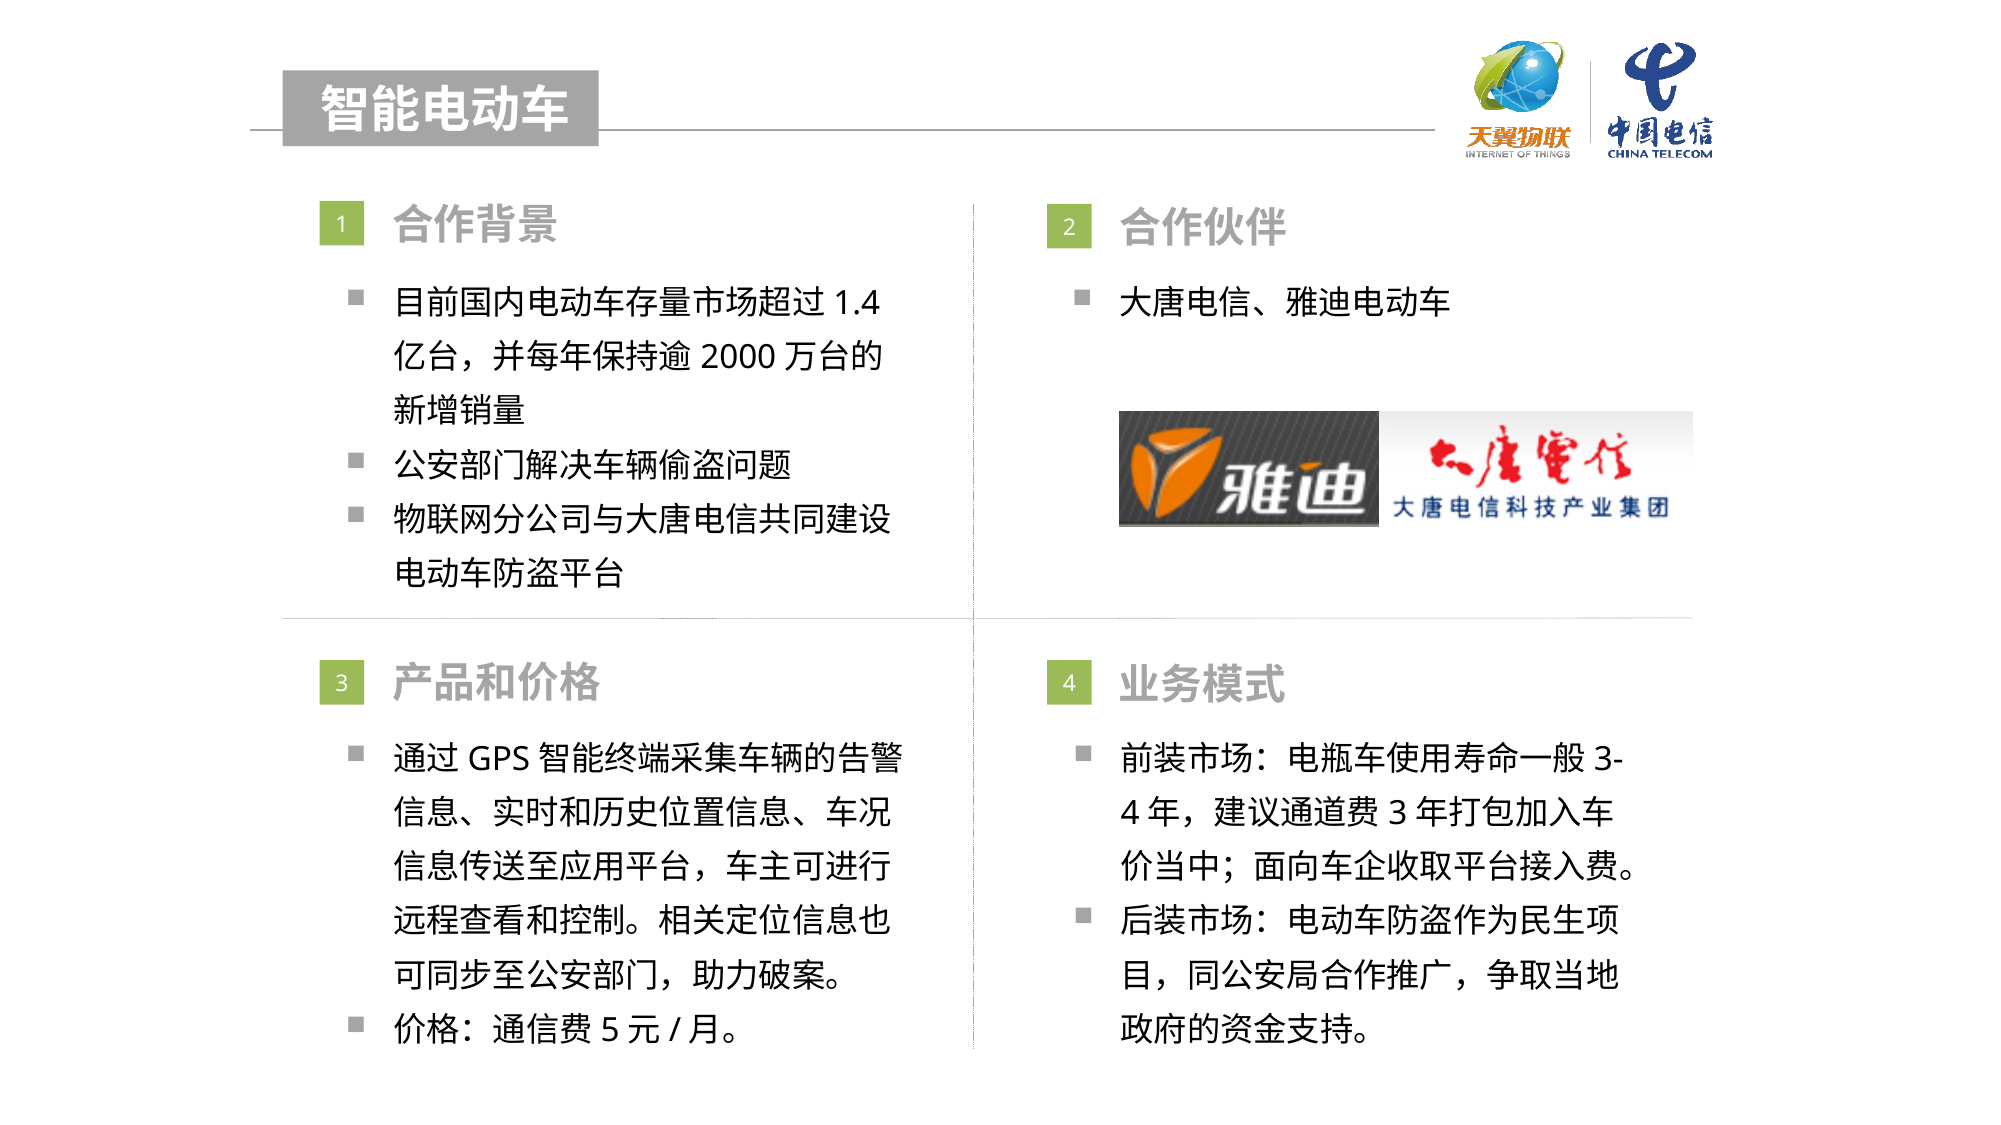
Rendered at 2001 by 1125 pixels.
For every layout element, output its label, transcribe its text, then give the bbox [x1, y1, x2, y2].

text_box 通过GPS智能终端采集车辆的告警信息、实时和历史位置信息、车况信息传送至应用平台，车主可进行远程查看和控制。相关定位信息也可同步至公安部门，助力破案。 价格：通信费5元/月。 [346, 722, 911, 1048]
text_box 4 [1047, 660, 1092, 705]
text_box 1 [319, 200, 365, 246]
text_box 目前国内电动车存量市场超过1.4亿台，并每年保持逾2000万台的新增销量 公安部门解决车辆偷盗问题 物联网分公司与大唐电信共同建设电动车防盗平台 [346, 267, 911, 593]
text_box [249, 70, 1434, 147]
text_box 产品和价格 [392, 655, 623, 706]
text_box 合作背景 [392, 198, 568, 249]
text_box 业务模式 [1118, 657, 1303, 708]
text_box 3 [319, 660, 365, 705]
text_box 大唐电信、雅迪电动车 [1071, 266, 1641, 322]
picture [1119, 411, 1693, 527]
picture [1434, 0, 1751, 223]
text_box 2 [1047, 203, 1092, 249]
text_box 合作伙伴 [1119, 201, 1298, 252]
text_box 前装市场：电瓶车使用寿命一般3-4年，建议通道费3年打包加入车价当中；面向车企收取平台接入费。 后装市场：电动车防盗作为民生项目，同公安局合作推广，争取当地政府的资金支持。 [1073, 722, 1638, 1048]
